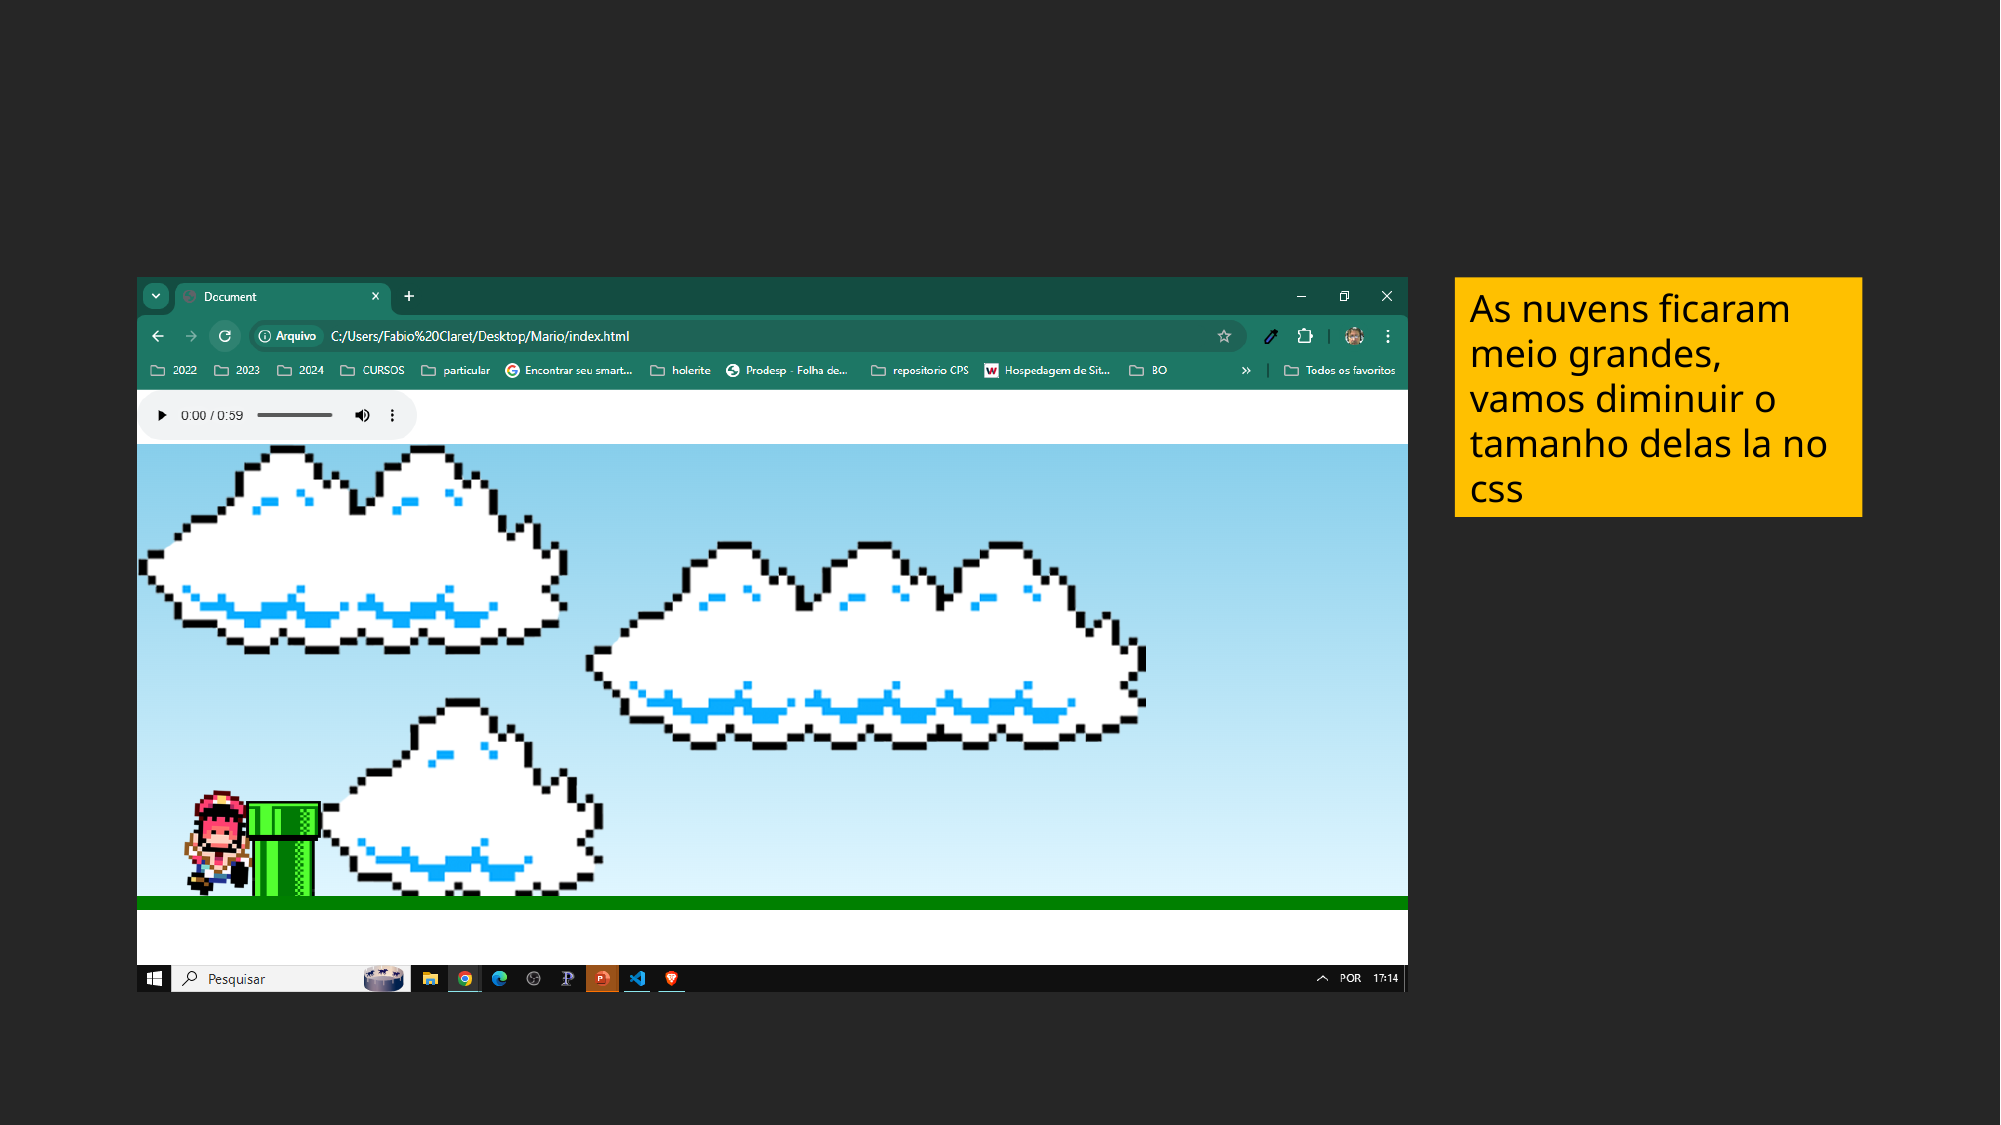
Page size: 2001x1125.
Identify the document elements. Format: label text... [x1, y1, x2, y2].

text_box As nuvens ficaram meio grandes, vamos diminuir o tamanho delas la no css [1454, 277, 1863, 517]
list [136, 276, 1408, 992]
